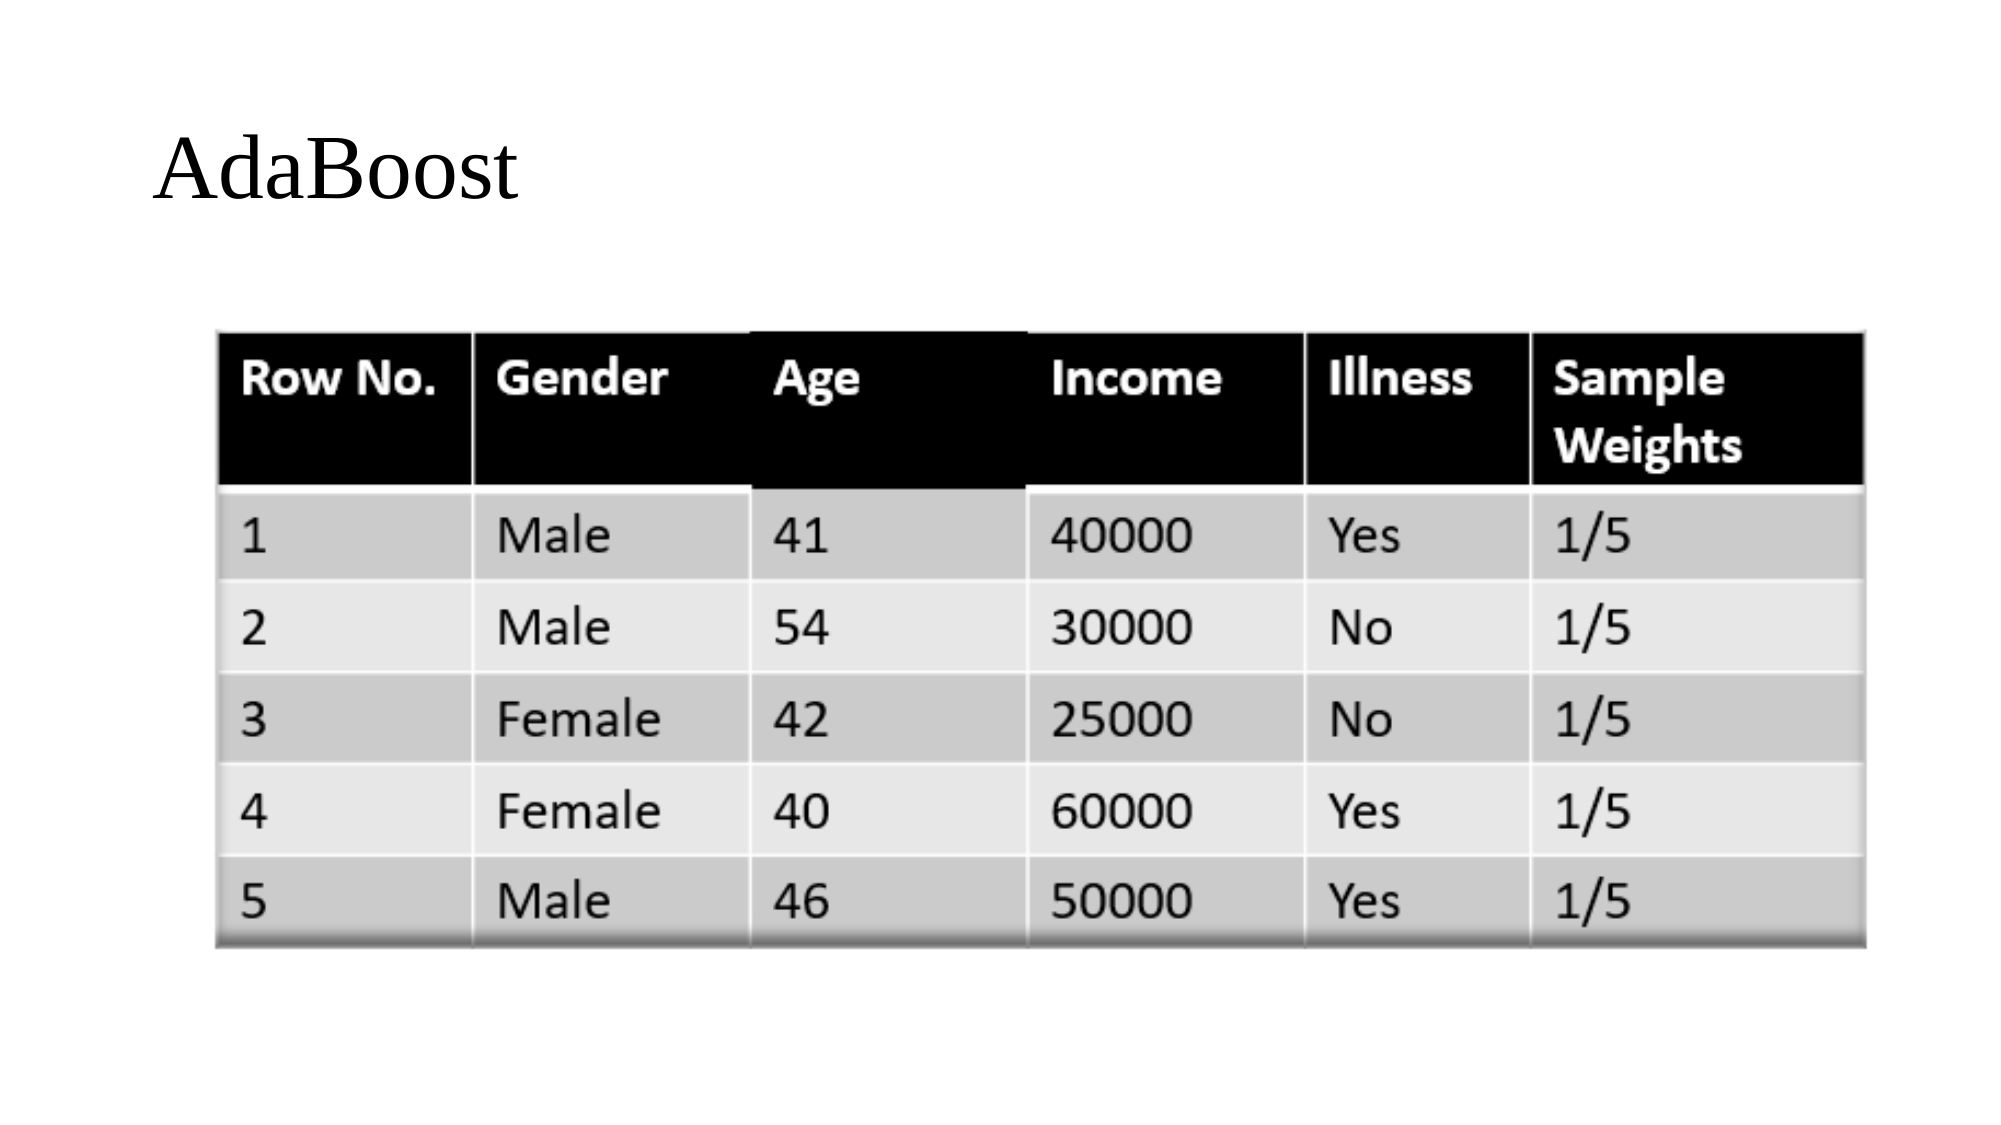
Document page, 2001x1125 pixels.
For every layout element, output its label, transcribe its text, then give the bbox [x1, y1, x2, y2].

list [185, 310, 1887, 967]
title AdaBoost [137, 59, 1863, 278]
